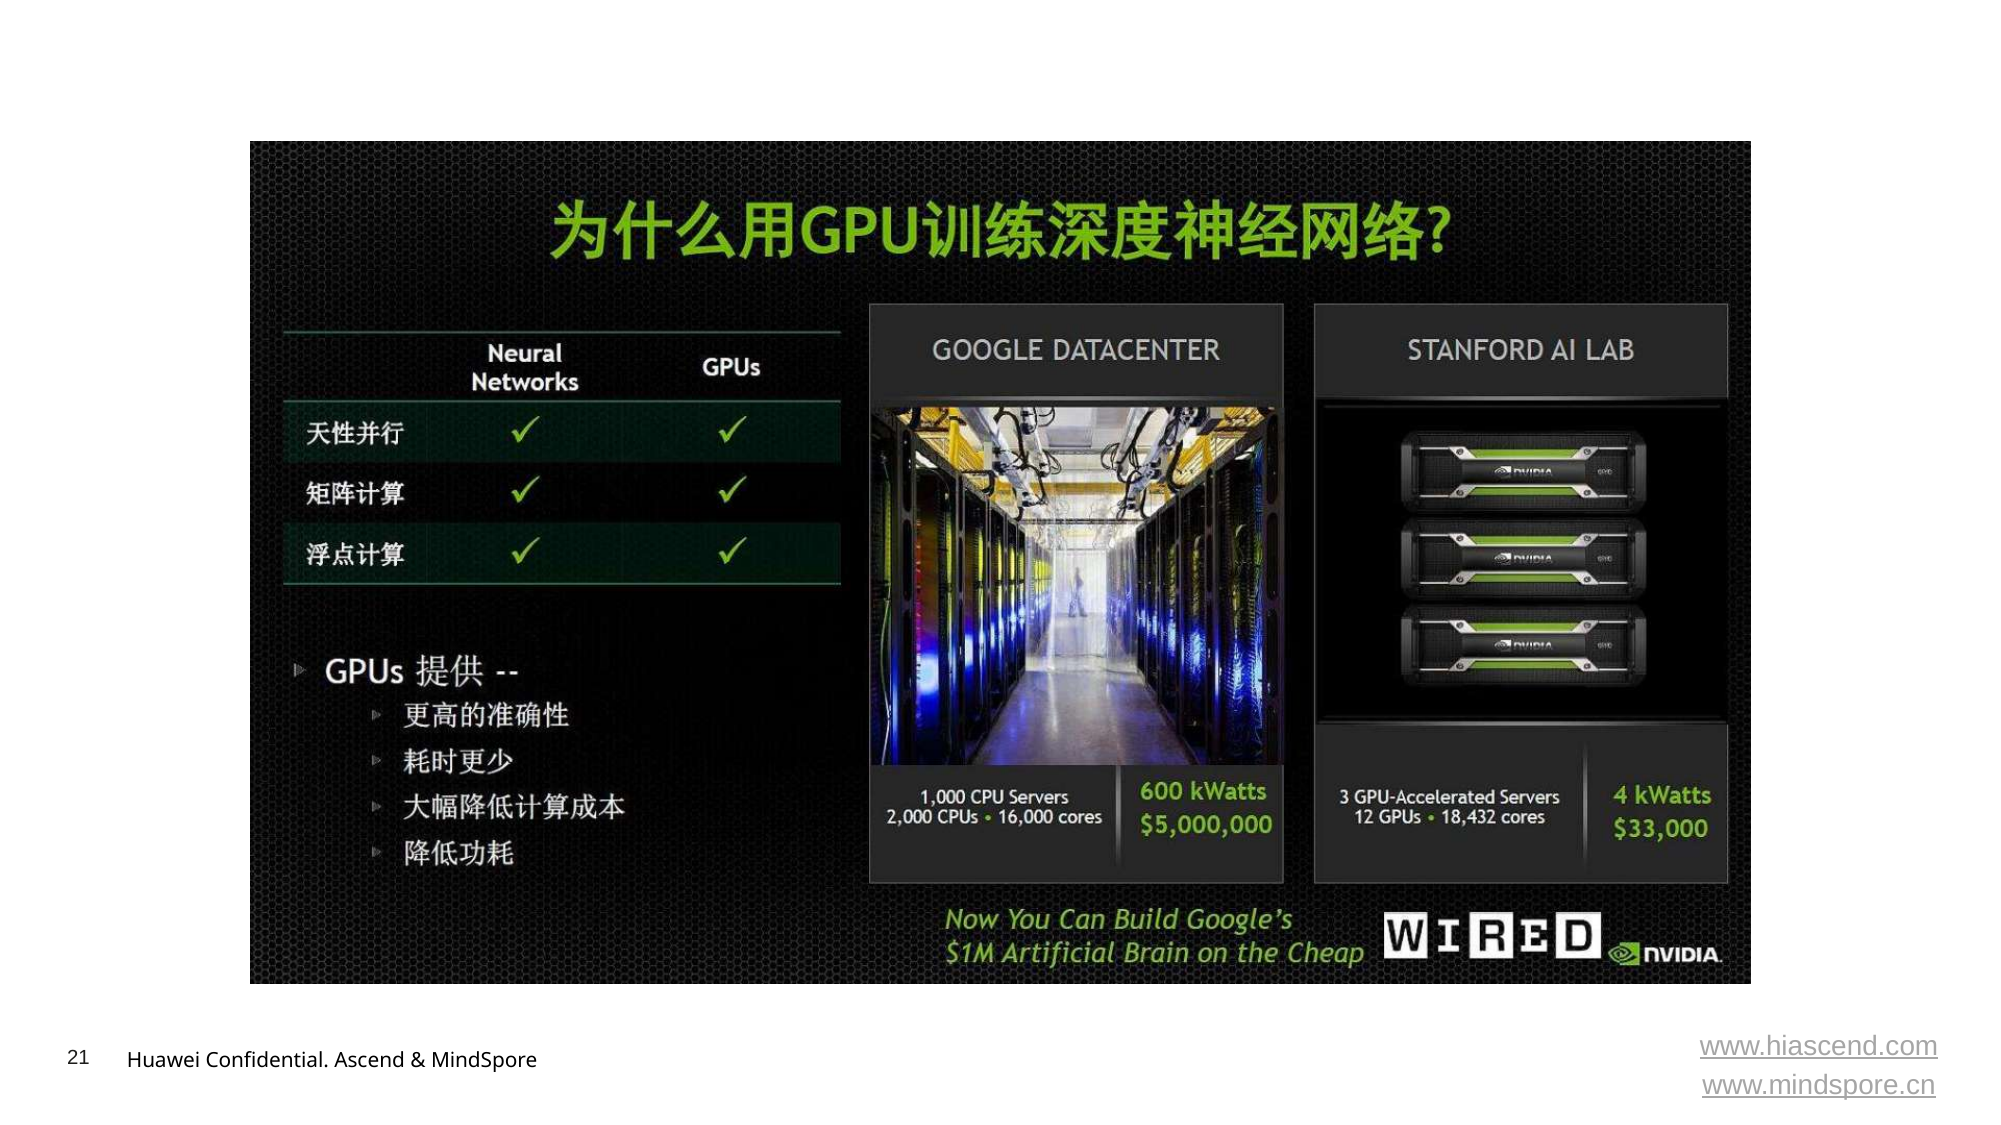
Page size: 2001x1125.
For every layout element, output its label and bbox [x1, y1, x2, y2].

picture [250, 141, 1751, 984]
